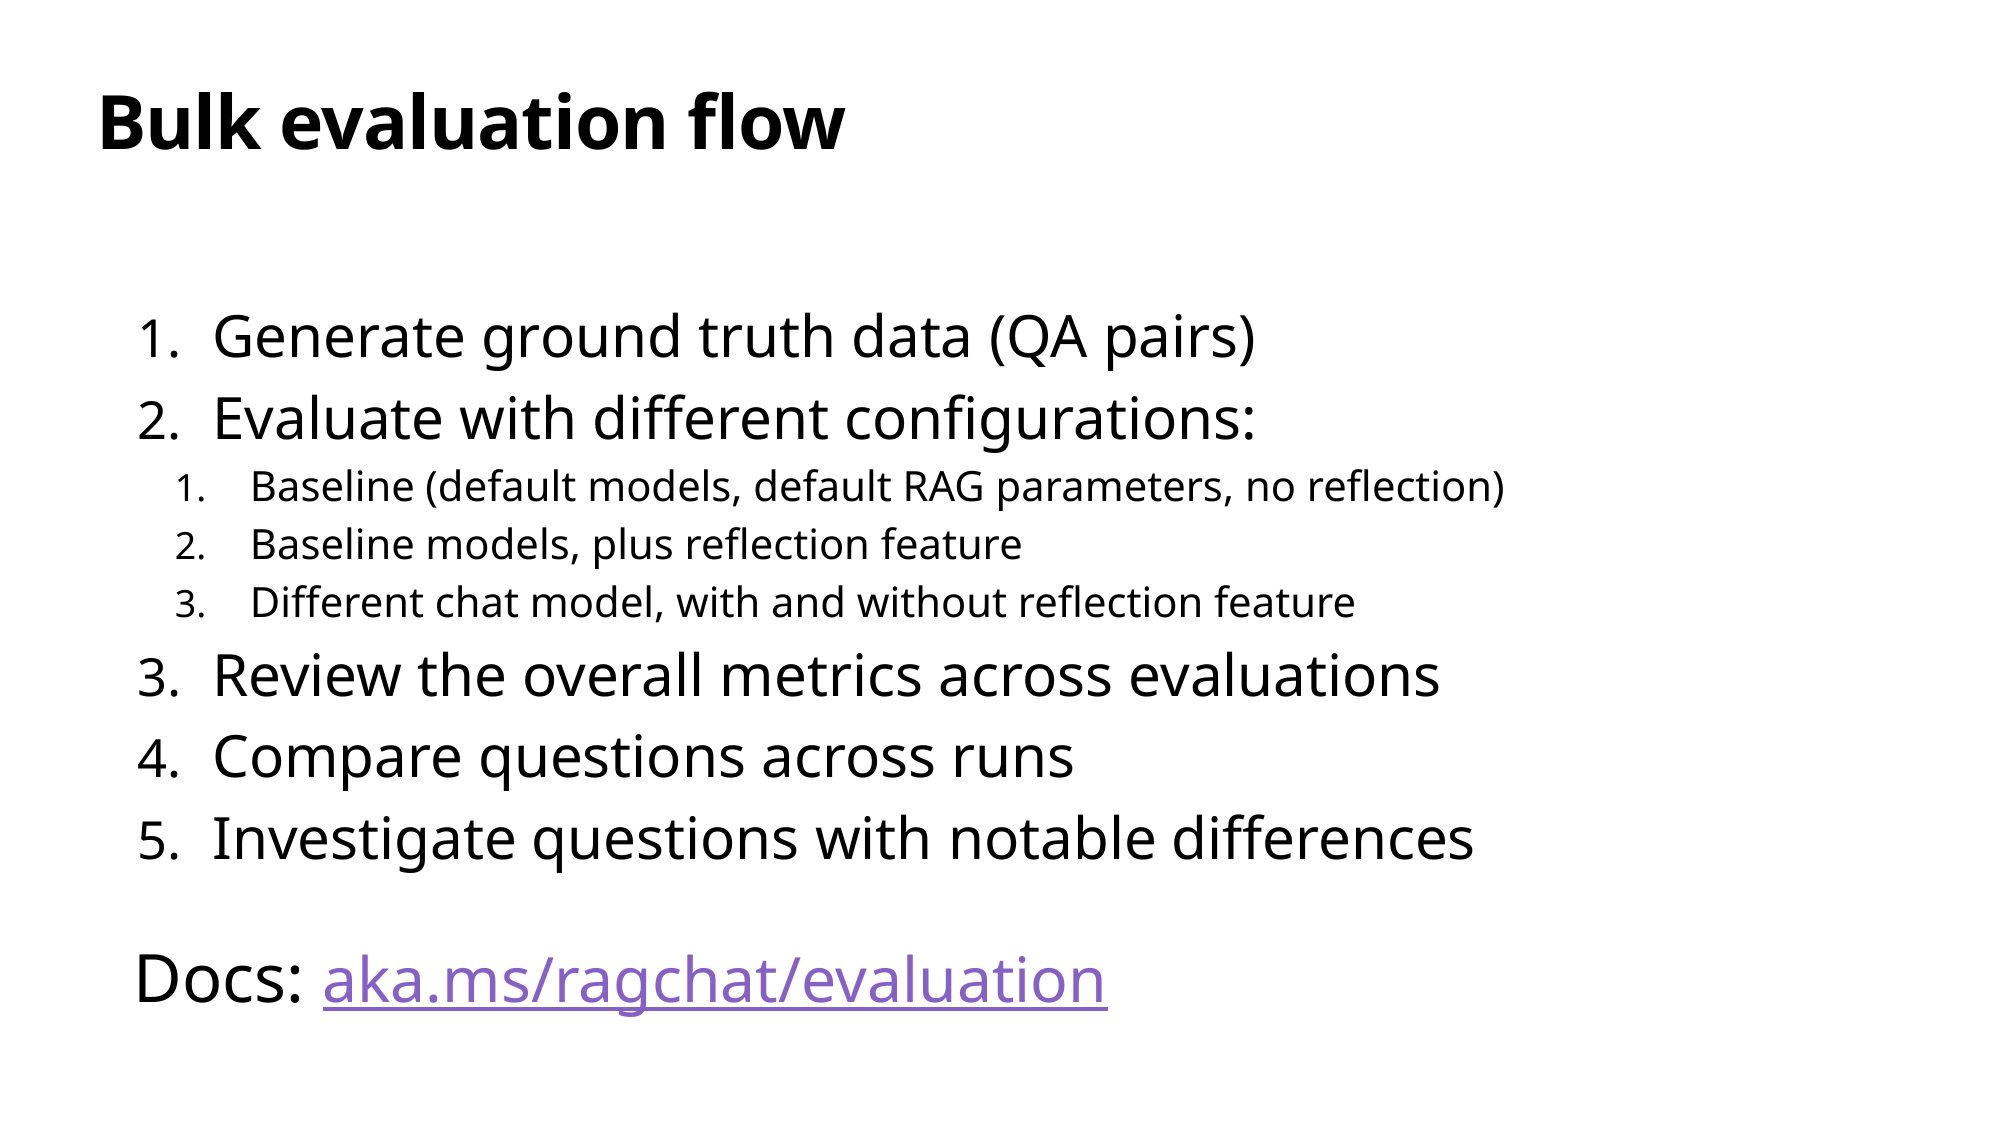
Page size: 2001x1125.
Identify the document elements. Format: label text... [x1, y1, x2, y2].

list Generate ground truth data (QA pairs) Evaluate with different configurations: Baseline (default models, default RAG parameters, no reflection) Baseline models, plus reflection feature Different chat model, with and without reflection feature Review the overall metrics across evaluations Compare questions across runs Investigate questions with notable differences [137, 299, 1863, 976]
title Bulk evaluation flow [96, 75, 1904, 166]
text_box Docs: aka.ms/ragchat/evaluation [119, 928, 1430, 1028]
